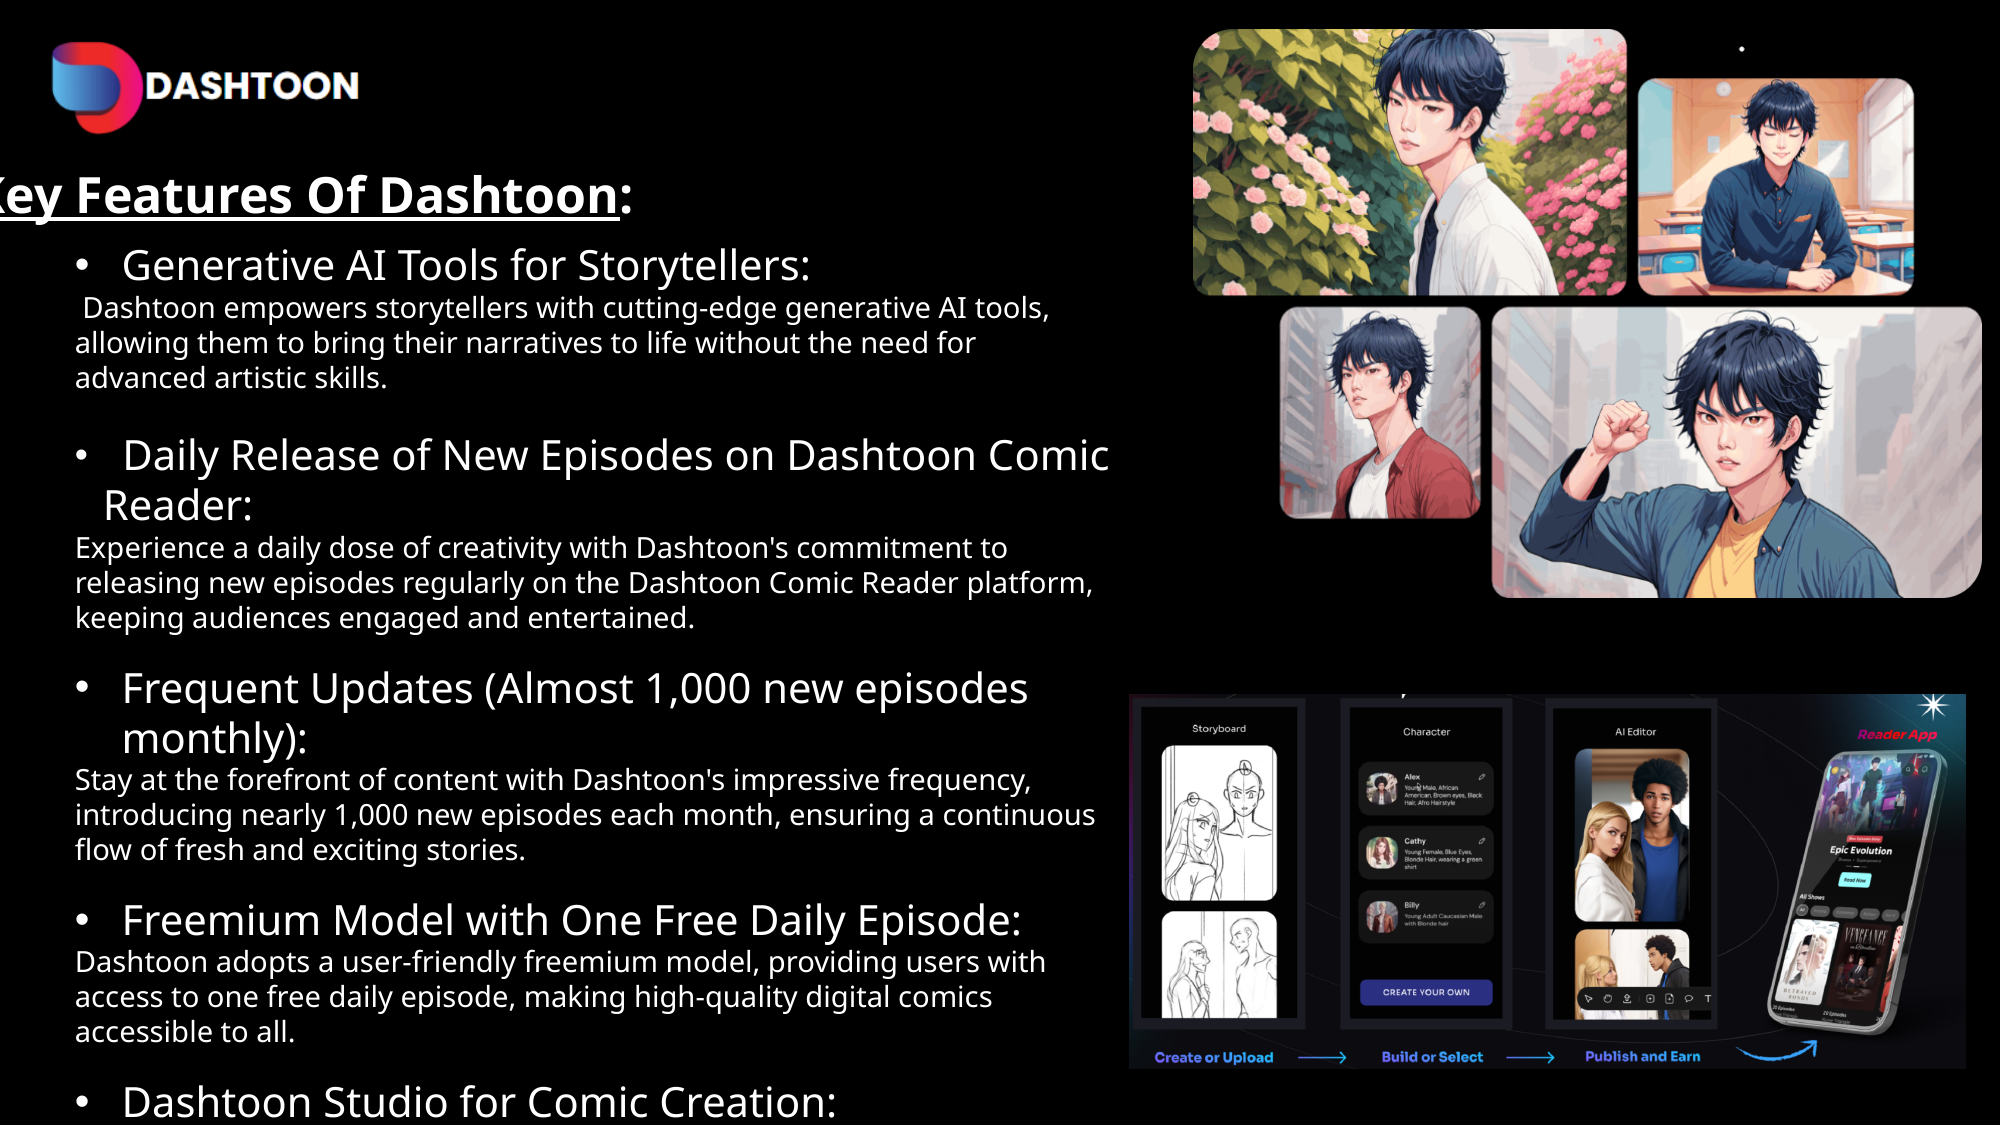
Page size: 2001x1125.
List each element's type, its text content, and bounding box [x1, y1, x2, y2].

text_box Key Features Of Dashtoon: [0, 156, 649, 231]
picture [1129, 694, 1966, 1069]
picture [17, 27, 372, 137]
text_box Generative AI Tools for Storytellers: Dashtoon empowers storytellers with cutting-edge generative AI tools, allowing them to bring their narratives to life without the need for advanced artistic skills. Daily Release of New Episodes on Dashtoon Comic Reader: Experience a daily dose of creativity with Dashtoon's commitment to releasing new episodes regularly on the Dashtoon Comic Reader platform, keeping audiences engaged and entertained. Frequent Updates (Almost 1,000 new episodes monthly): Stay at the forefront of content with Dashtoon's impressive frequency, introducing nearly 1,000 new episodes each month, ensuring a continuous flow of fresh and exciting stories. Freemium Model with One Free Daily Episode: Dashtoon adopts a user-friendly freemium model, providing users with access to one free daily episode, making high-quality digital comics accessible to all. Dashtoon Studio for Comic Creation: Unleash your creativity with Dashtoon Studio, a feature-rich platform where creators can effortlessly translate ideas into visually stunning digital comics. Reduce creation time from 40-50 hours to just 5-6 hours, making comic creation efficient and enjoyable. [60, 231, 1130, 1125]
picture [1191, 27, 1982, 599]
